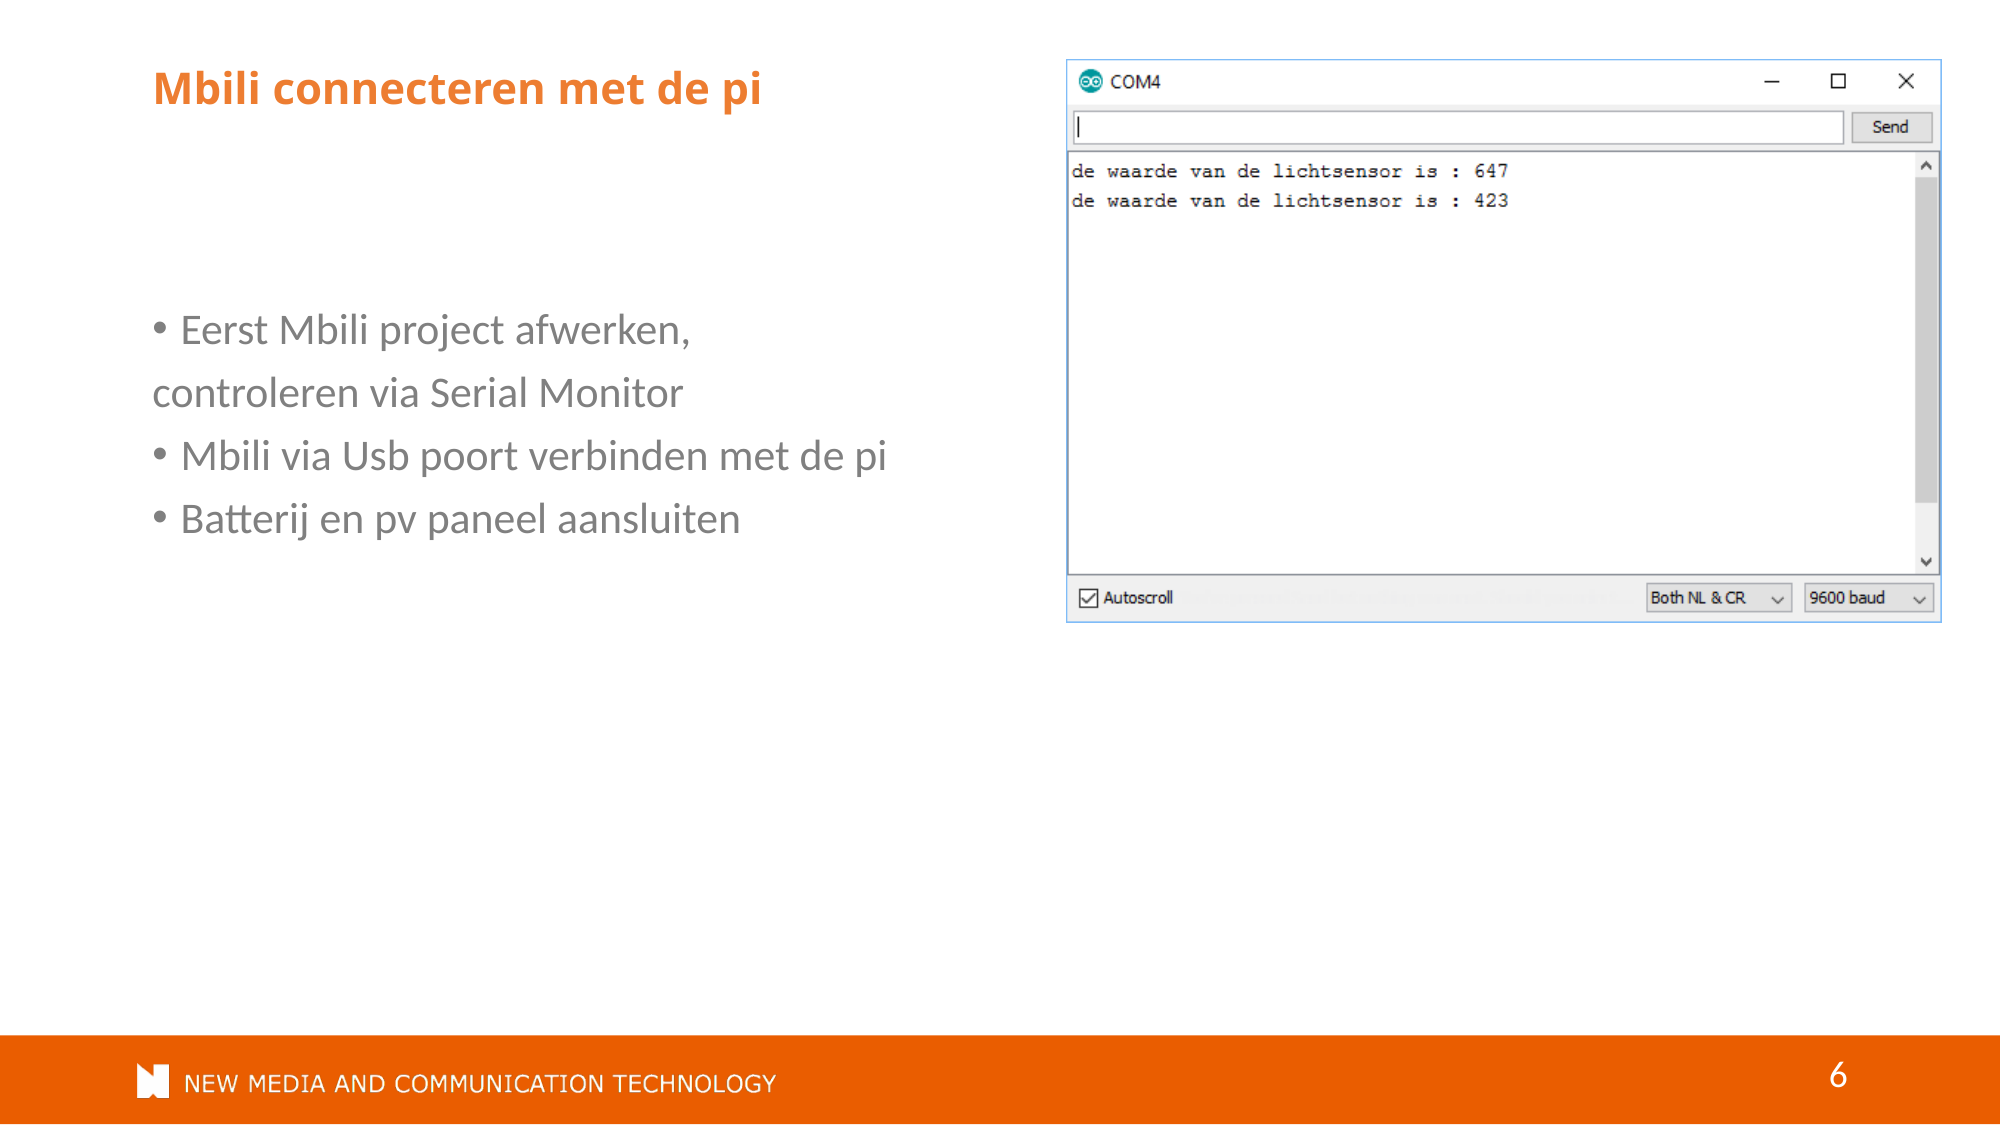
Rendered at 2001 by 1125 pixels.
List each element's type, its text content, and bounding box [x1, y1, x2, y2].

picture [1065, 59, 1942, 623]
title Mbili connecteren met de pi [137, 59, 1065, 278]
picture [137, 1063, 832, 1103]
slide_number 6 [1412, 1042, 1863, 1103]
list Eerst Mbili project afwerken, controleren via Serial Monitor Mbili via Usb poort verbinden met de pi Batterij en pv paneel aansluiten [137, 299, 1863, 1014]
